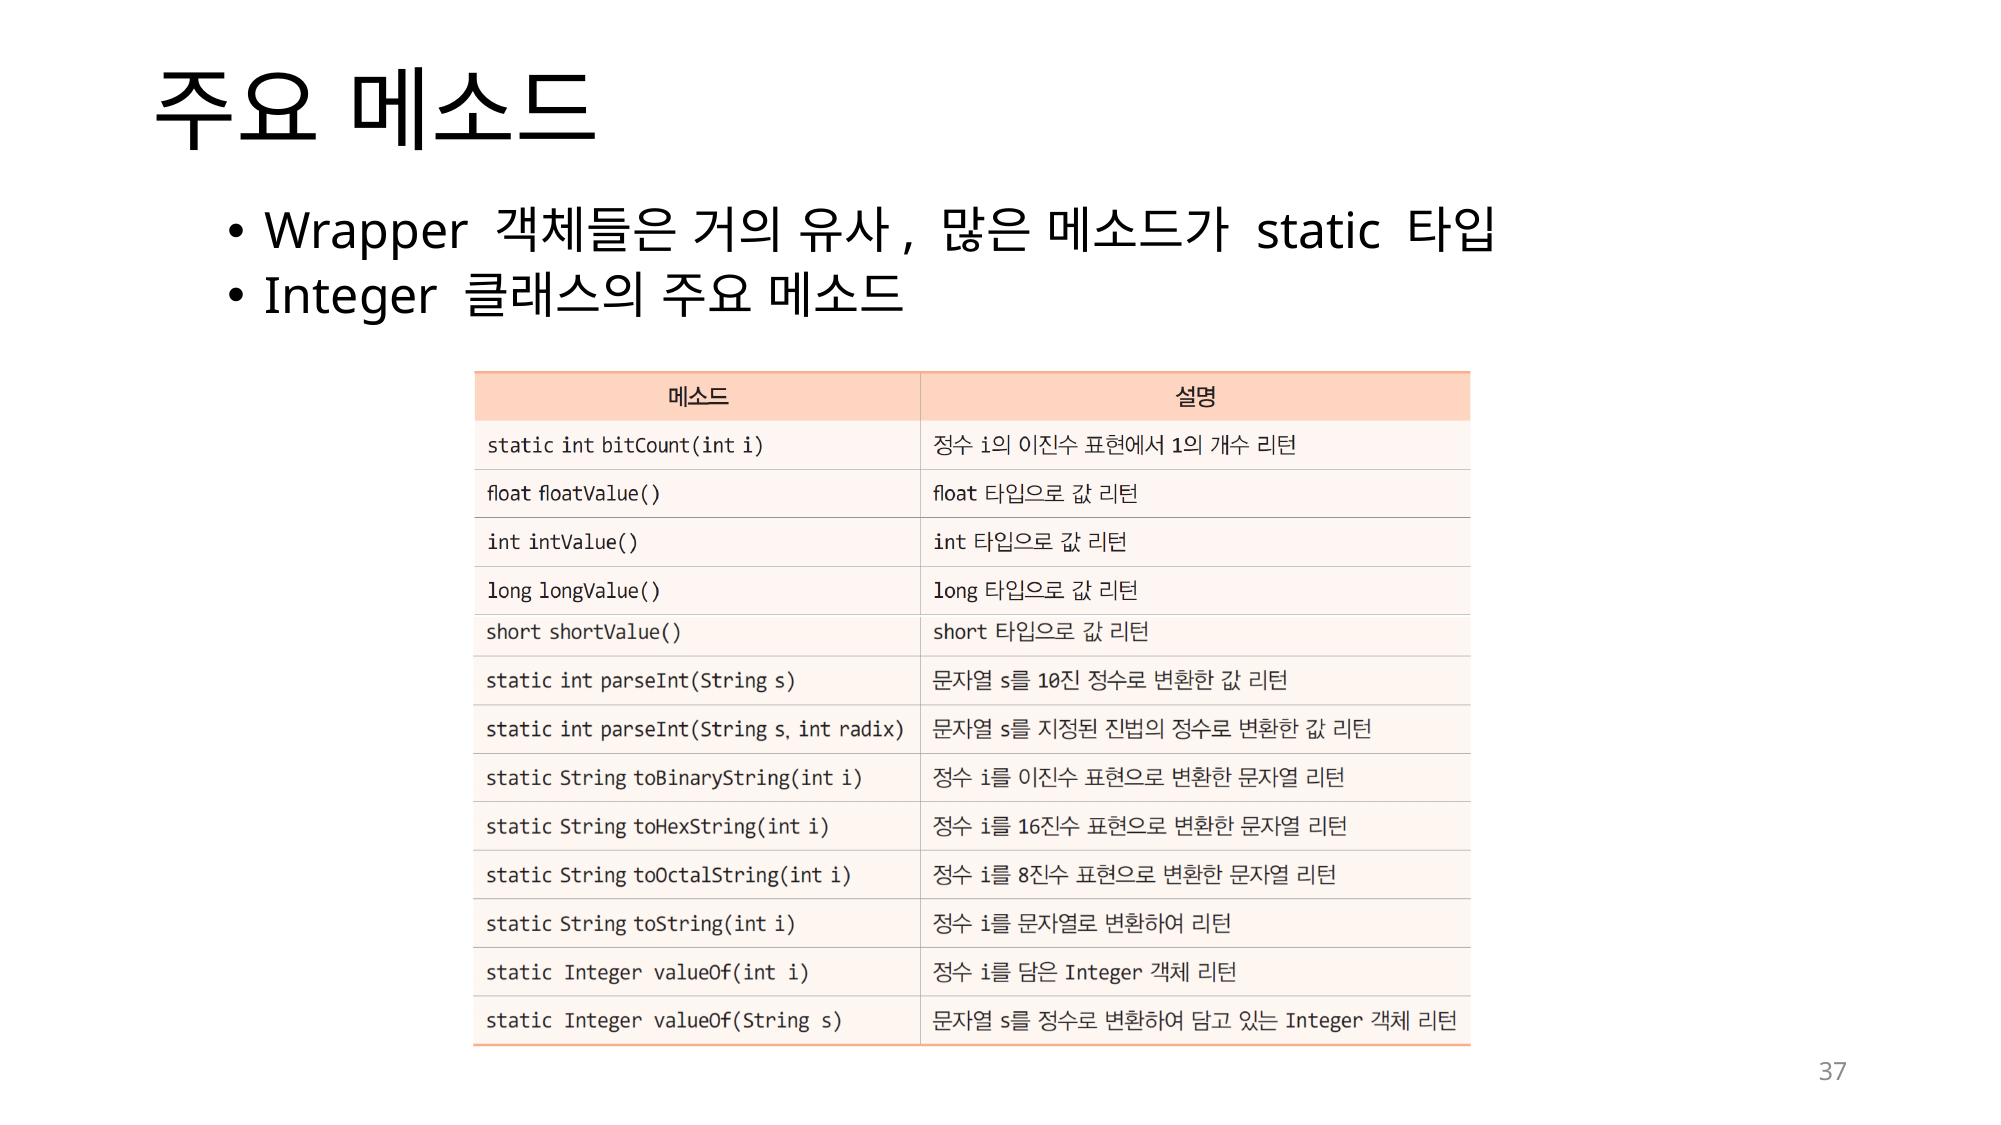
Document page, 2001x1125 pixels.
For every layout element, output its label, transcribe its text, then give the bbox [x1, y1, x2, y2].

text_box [468, 364, 1475, 1050]
title 주요 메소드 [137, 5, 1863, 198]
slide_number 37 [1412, 1042, 1863, 1103]
list Wrapper 객체들은 거의 유사, 많은 메소드가 static 타입 Integer 클래스의 주요 메소드 [137, 198, 1863, 913]
